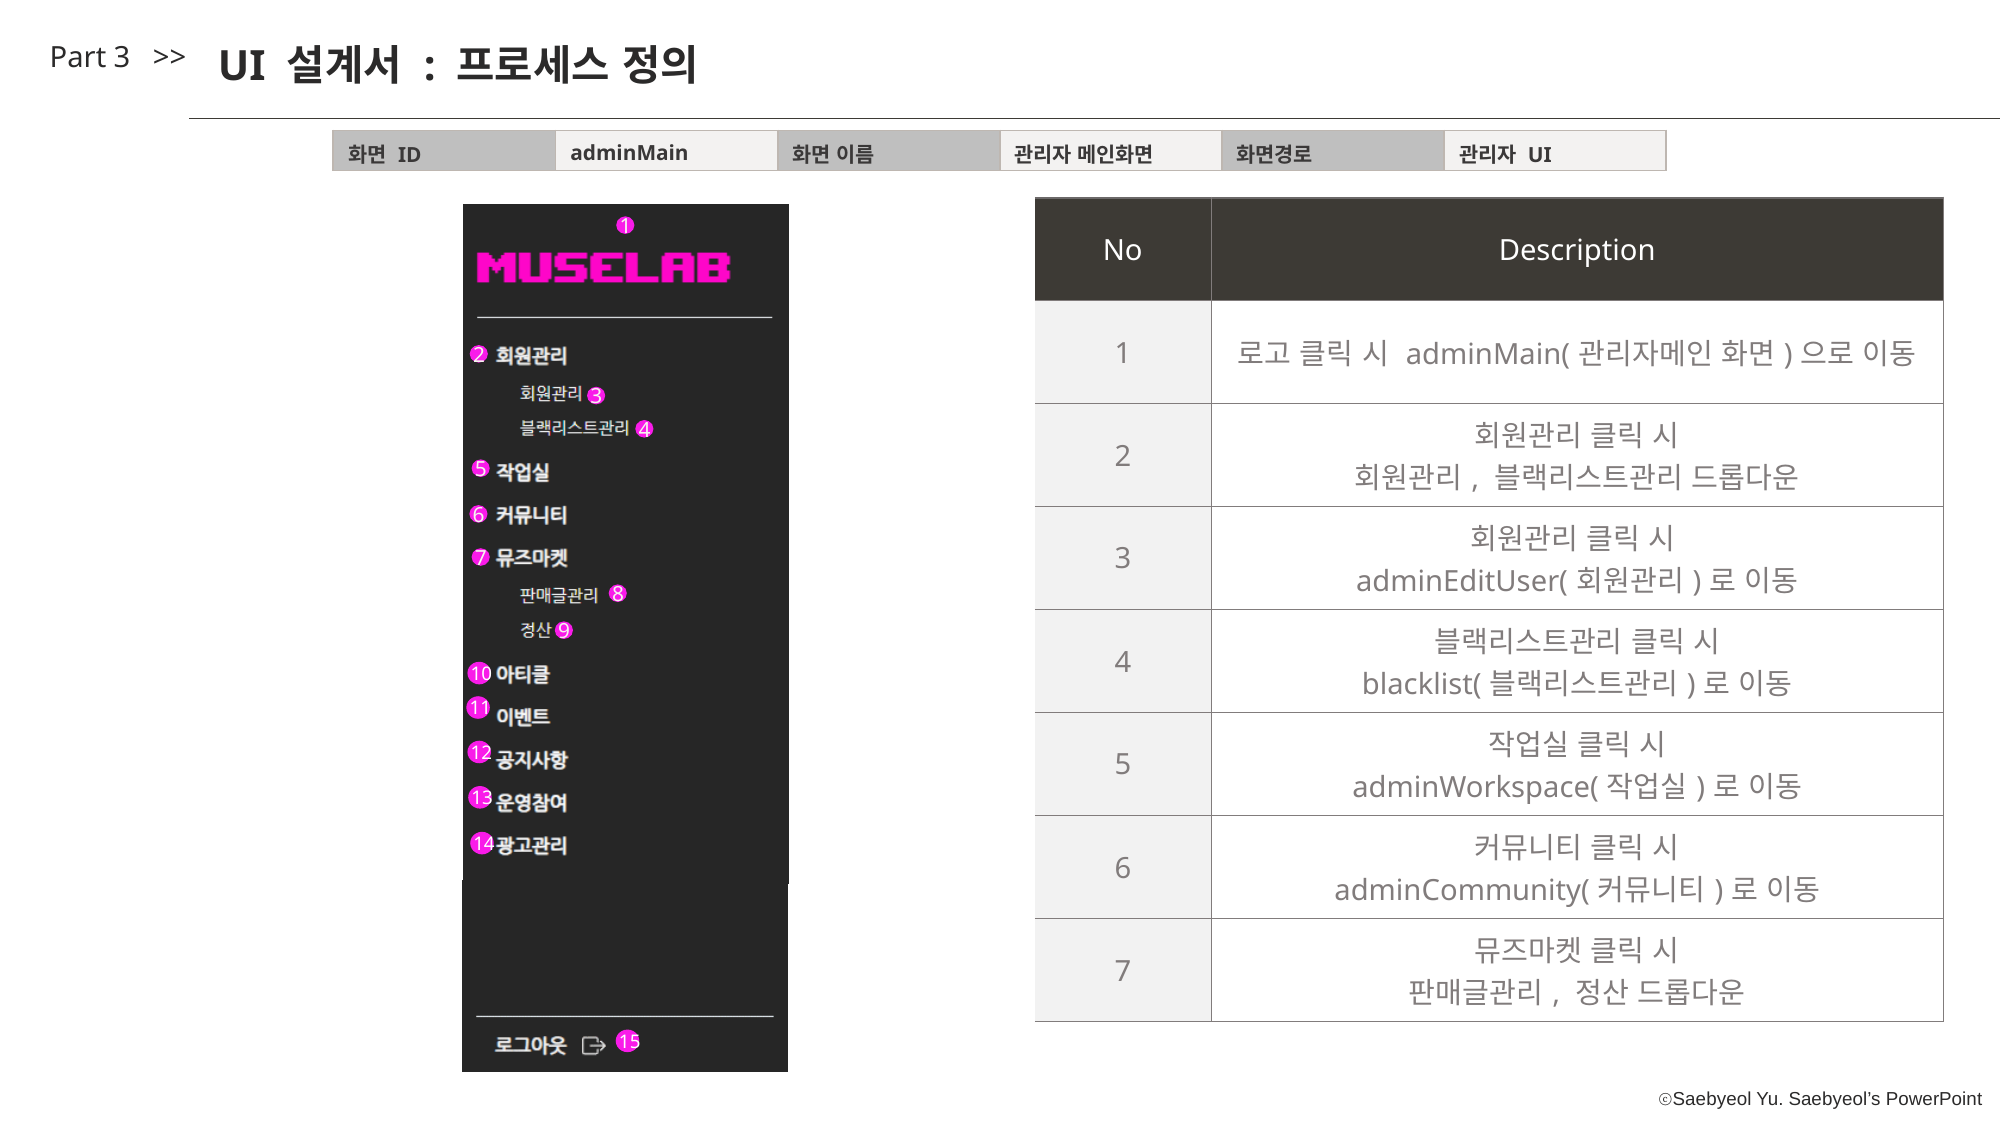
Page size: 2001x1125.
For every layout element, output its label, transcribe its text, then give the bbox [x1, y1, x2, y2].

table_header 관리자 메인화면 [1001, 131, 1221, 170]
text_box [462, 204, 789, 1072]
table_cell 7 [1035, 919, 1211, 1021]
table_cell 뮤즈마켓 클릭 시 판매글관리, 정산 드롭다운 [1212, 919, 1943, 1021]
table_cell 1 [1035, 301, 1211, 403]
table_header 화면경로 [1223, 131, 1443, 170]
table_header 화면 ID [334, 131, 555, 170]
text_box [456, 778, 528, 817]
text_box Part 3 >> [34, 30, 202, 81]
table_header 화면 이름 [779, 131, 999, 170]
table_cell 로고 클릭 시 adminMain(관리자메인 화면)으로 이동 [1212, 301, 1943, 403]
table_header adminMain [556, 131, 777, 170]
table_cell 5 [1035, 713, 1211, 815]
table_cell 작업실 클릭 시 adminWorkspace(작업실)로 이동 [1212, 713, 1943, 815]
table_cell 회원관리 클릭 시 회원관리, 블랙리스트관리 드롭다운 [1212, 404, 1943, 506]
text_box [454, 688, 526, 726]
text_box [604, 1021, 675, 1060]
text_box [455, 654, 527, 691]
table_header 관리자 UI [1445, 131, 1665, 170]
table_cell 6 [1035, 816, 1211, 918]
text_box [455, 733, 527, 770]
table_cell 3 [1035, 507, 1211, 609]
text_box UI 설계서 : 프로세스 정의 [203, 31, 714, 97]
table_cell 회원관리 클릭 시 adminEditUser(회원관리)로 이동 [1212, 507, 1943, 609]
table_cell 블랙리스트관리 클릭 시 blacklist(블랙리스트관리)로 이동 [1212, 610, 1943, 712]
table_cell 2 [1035, 404, 1211, 506]
table_header No [1035, 199, 1211, 300]
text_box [458, 824, 530, 863]
table_header Description [1212, 199, 1943, 300]
table_cell 4 [1035, 610, 1211, 712]
table_cell 커뮤니티 클릭 시 adminCommunity(커뮤니티)로 이동 [1212, 816, 1943, 918]
